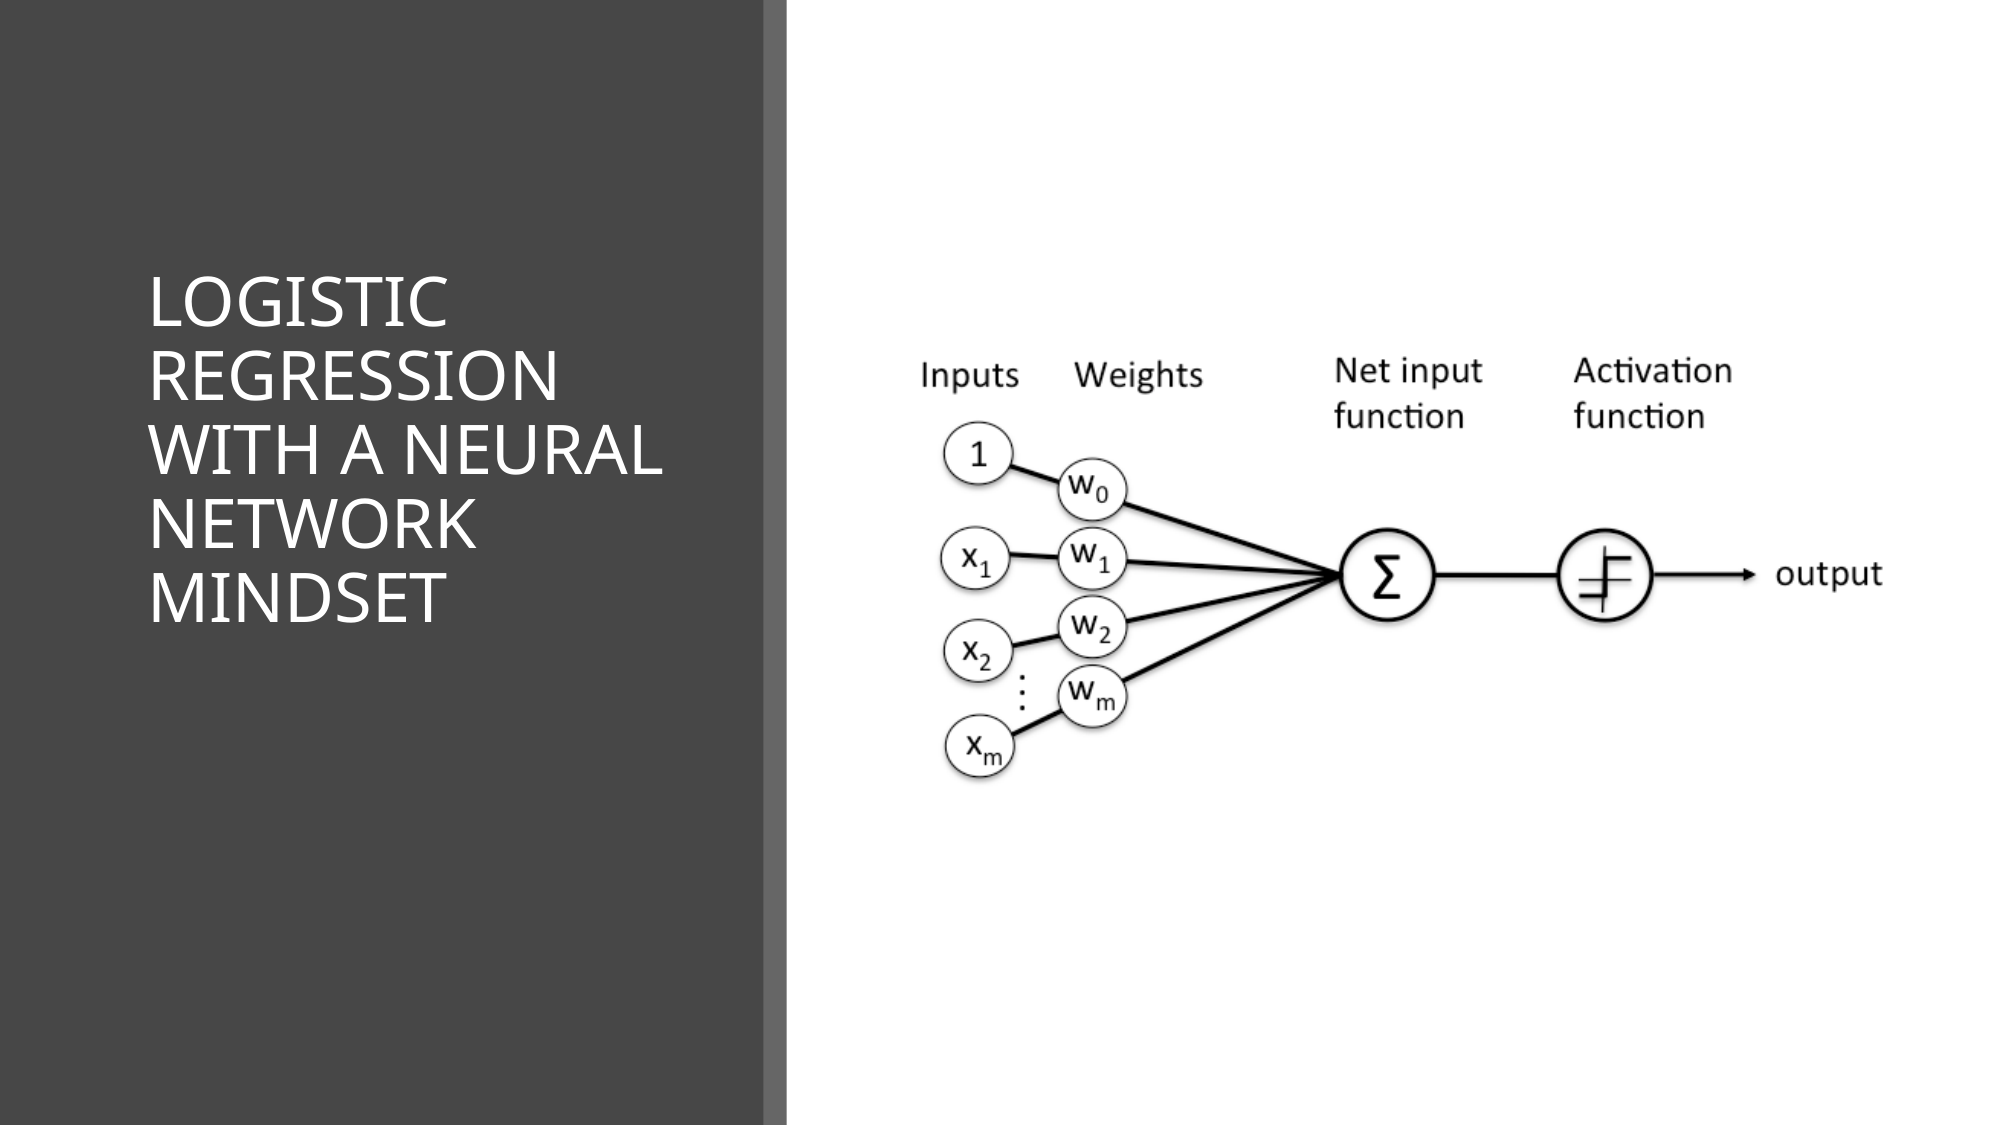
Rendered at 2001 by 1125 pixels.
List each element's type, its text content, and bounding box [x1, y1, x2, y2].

text_box [764, 0, 788, 1125]
title LOGISTIC REGRESSION WITH A NEURAL NETWORK MINDSET [131, 183, 682, 645]
text_box [0, 0, 764, 1125]
picture [895, 320, 1895, 805]
